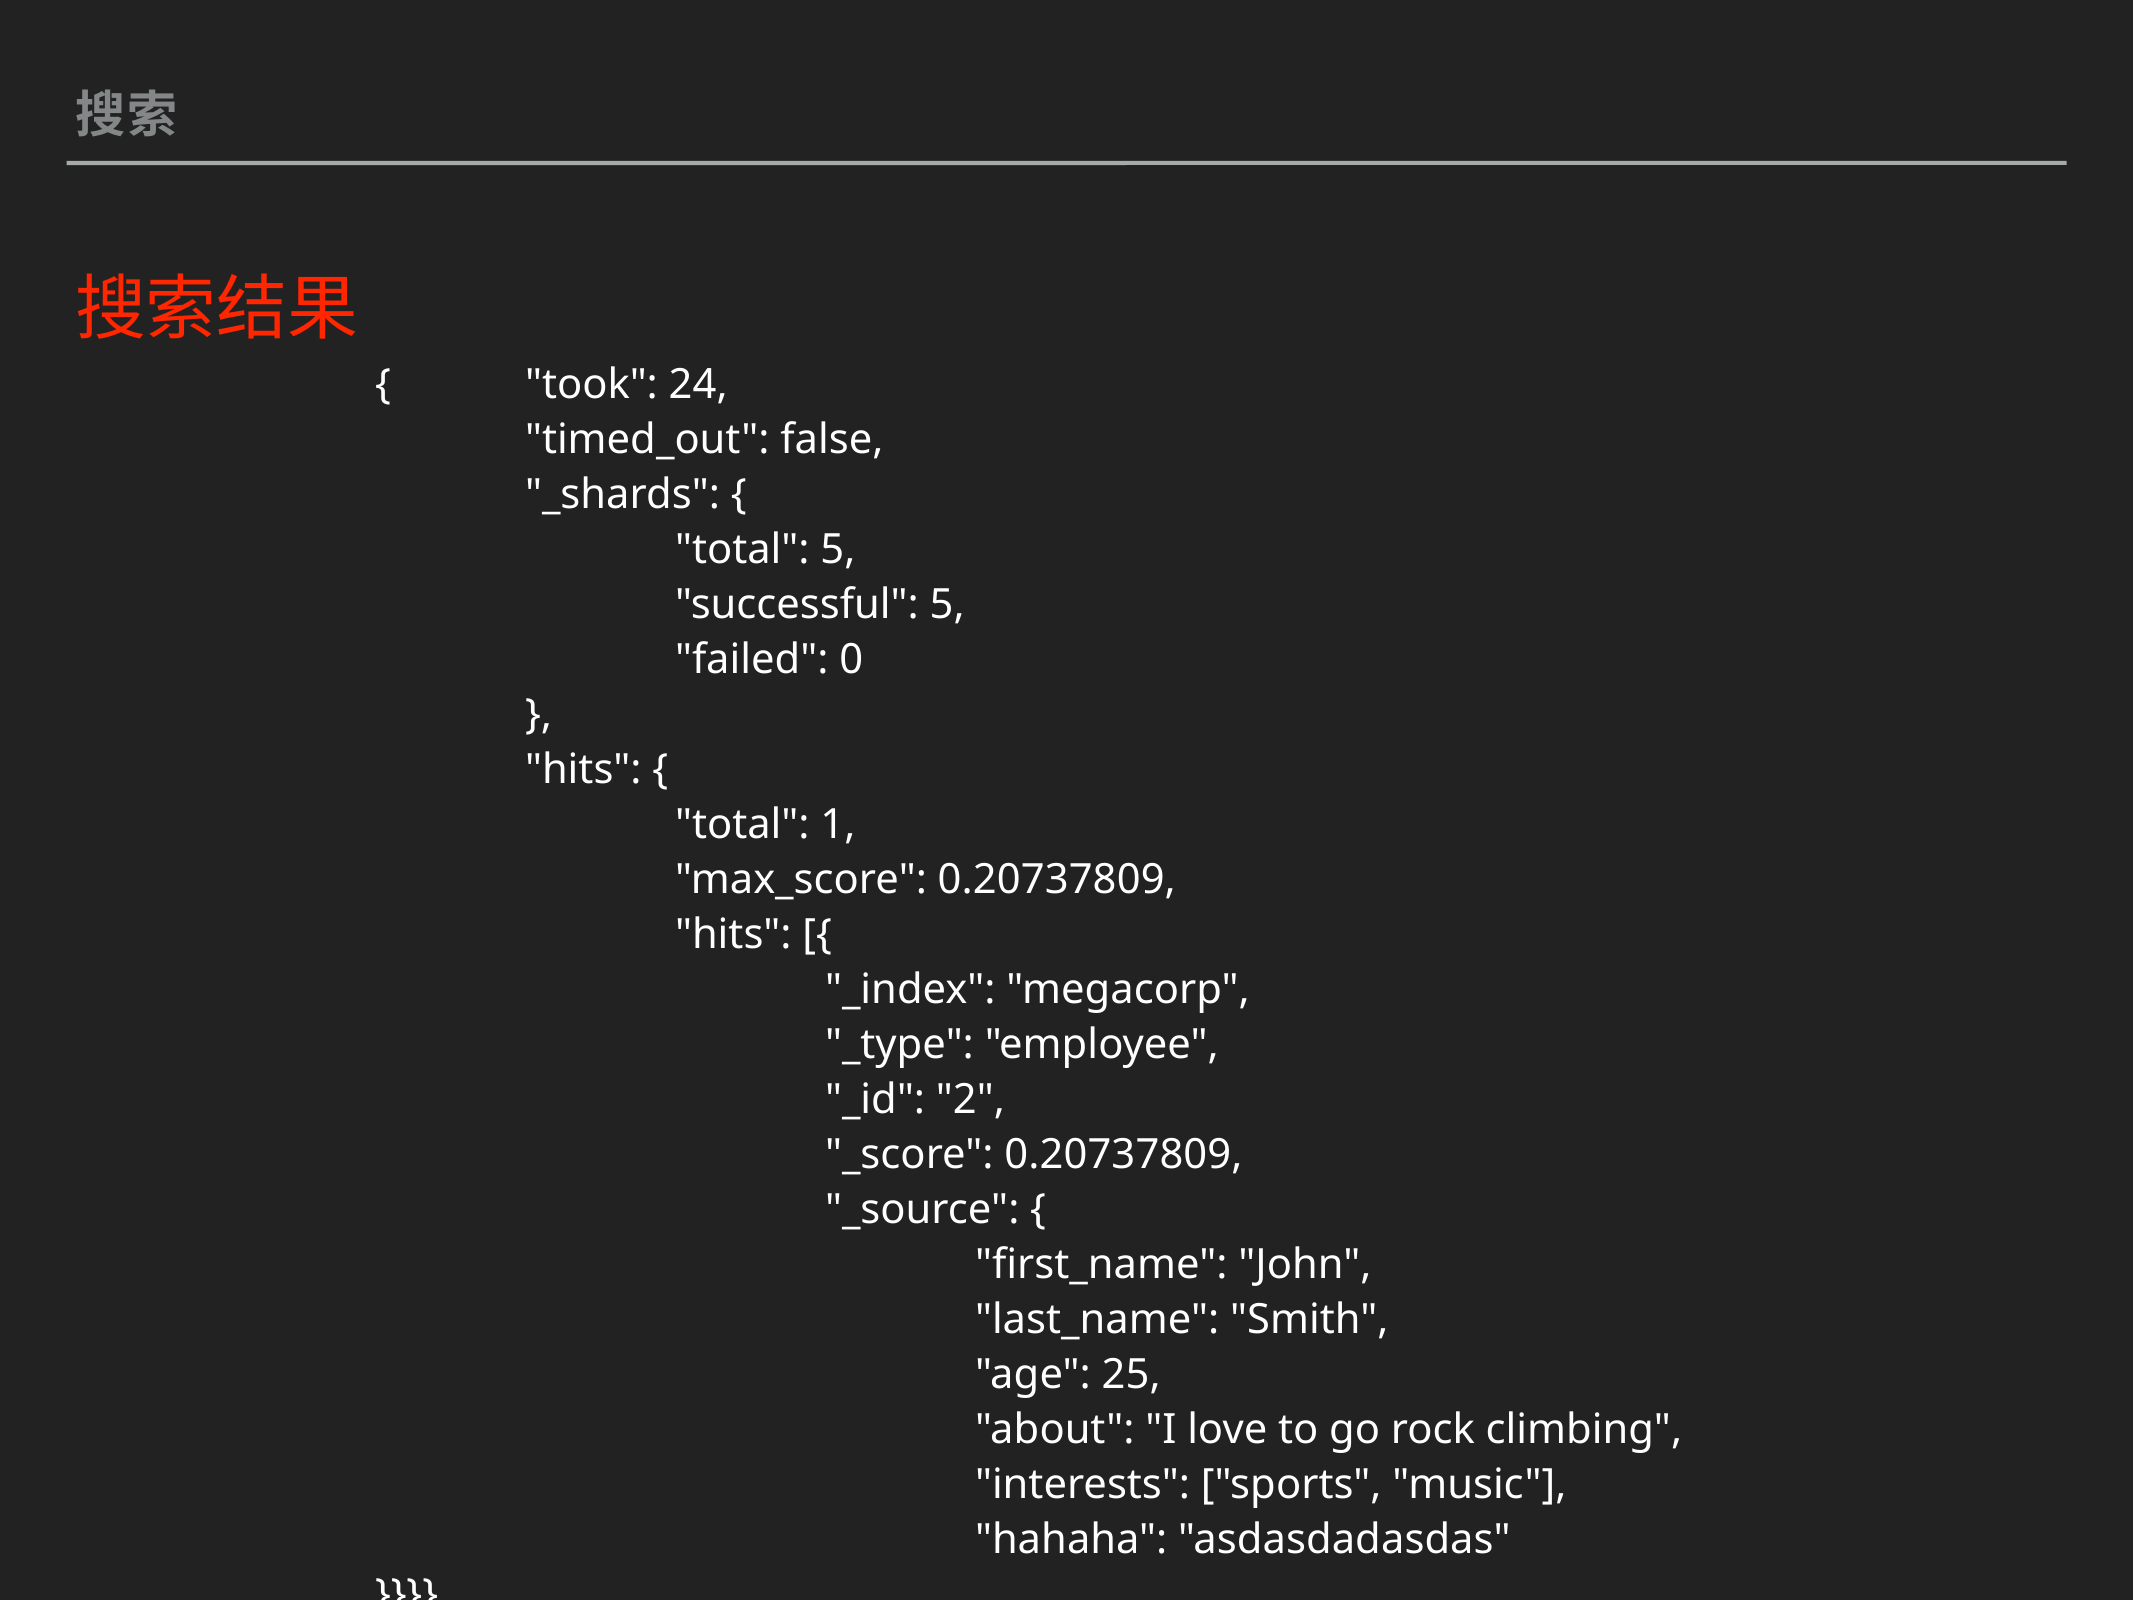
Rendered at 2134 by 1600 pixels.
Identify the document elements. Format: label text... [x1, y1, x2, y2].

list 搜索结果 [66, 253, 962, 665]
text_box { "took": 24, "timed_out": false, "_shards": { "total": 5, "successful": 5, "failed": 0 }, "hits": { "total": 1, "max_score": 0.20737809, "hits": [{ "_index": "megacorp", "_type": "employee", "_id": "2", "_score": 0.20737809, "_source": { "first_name": "John", "last_name": "Smith", "age": 25, "about": "I love to go rock climbing", "interests": ["sports", "music"], "hahaha": "asdasdadasdas" }}}} [366, 286, 2134, 1600]
list 搜索 [66, 64, 1901, 151]
